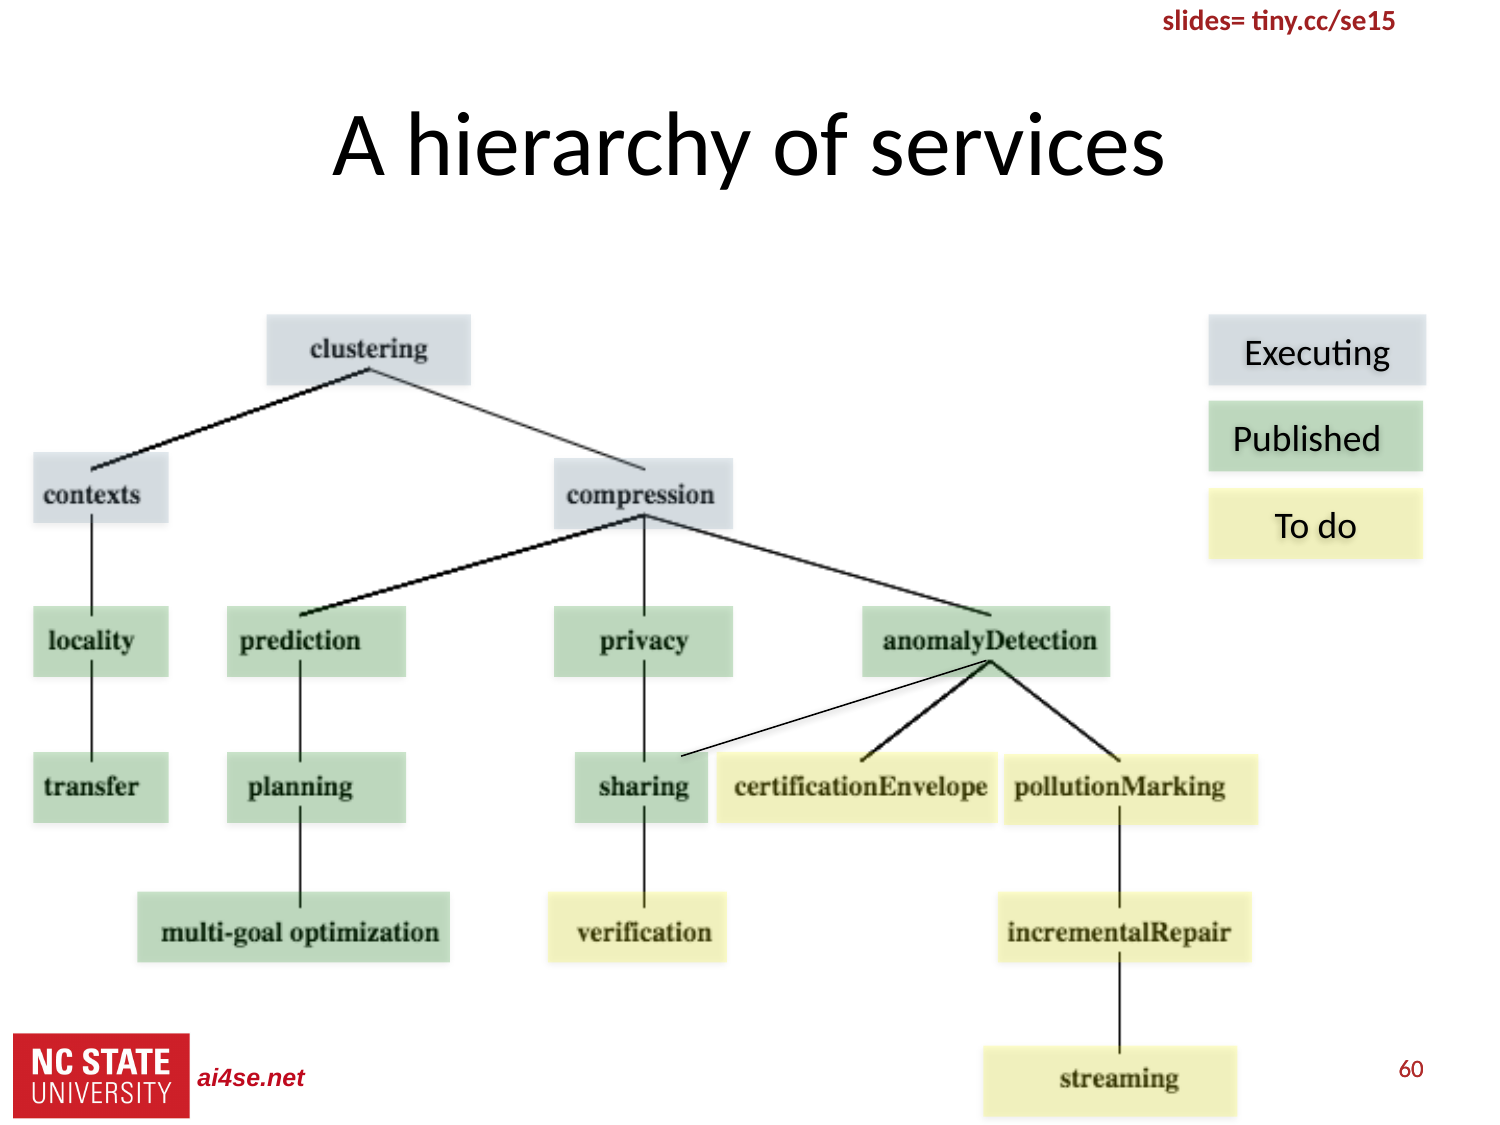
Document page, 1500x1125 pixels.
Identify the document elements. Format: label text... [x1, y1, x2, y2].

text_box Published [1266, 400, 1424, 472]
text_box To do [1266, 487, 1424, 560]
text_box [680, 660, 987, 757]
title A hierarchy of services [75, 45, 1425, 233]
picture [12, 303, 1263, 1120]
text_box Executing [1266, 314, 1427, 386]
